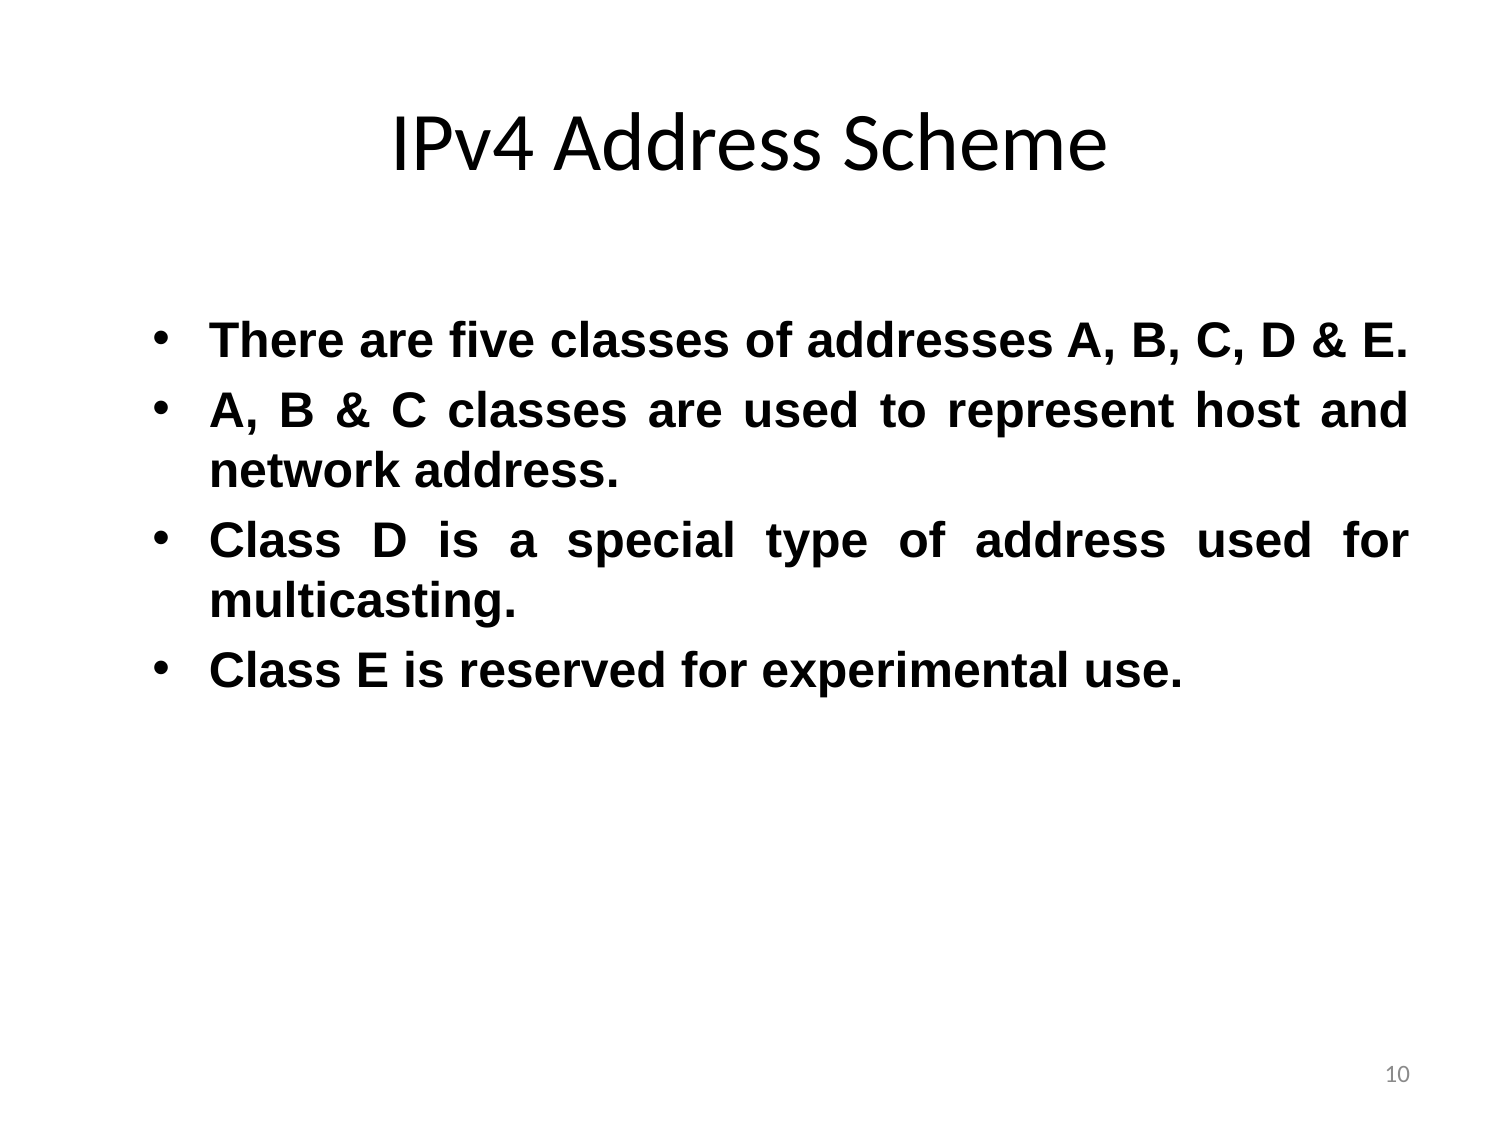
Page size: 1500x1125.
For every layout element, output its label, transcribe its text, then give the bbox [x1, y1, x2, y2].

title IPv4 Address Scheme [112, 50, 1388, 225]
slide_number 10 [1074, 1042, 1425, 1103]
list There are five classes of addresses A, B, C, D & E. A, B & C classes are used to represent host and network address. Class D is a special type of address used for multicasting. Class E is reserved for experimental use. [137, 299, 1425, 988]
